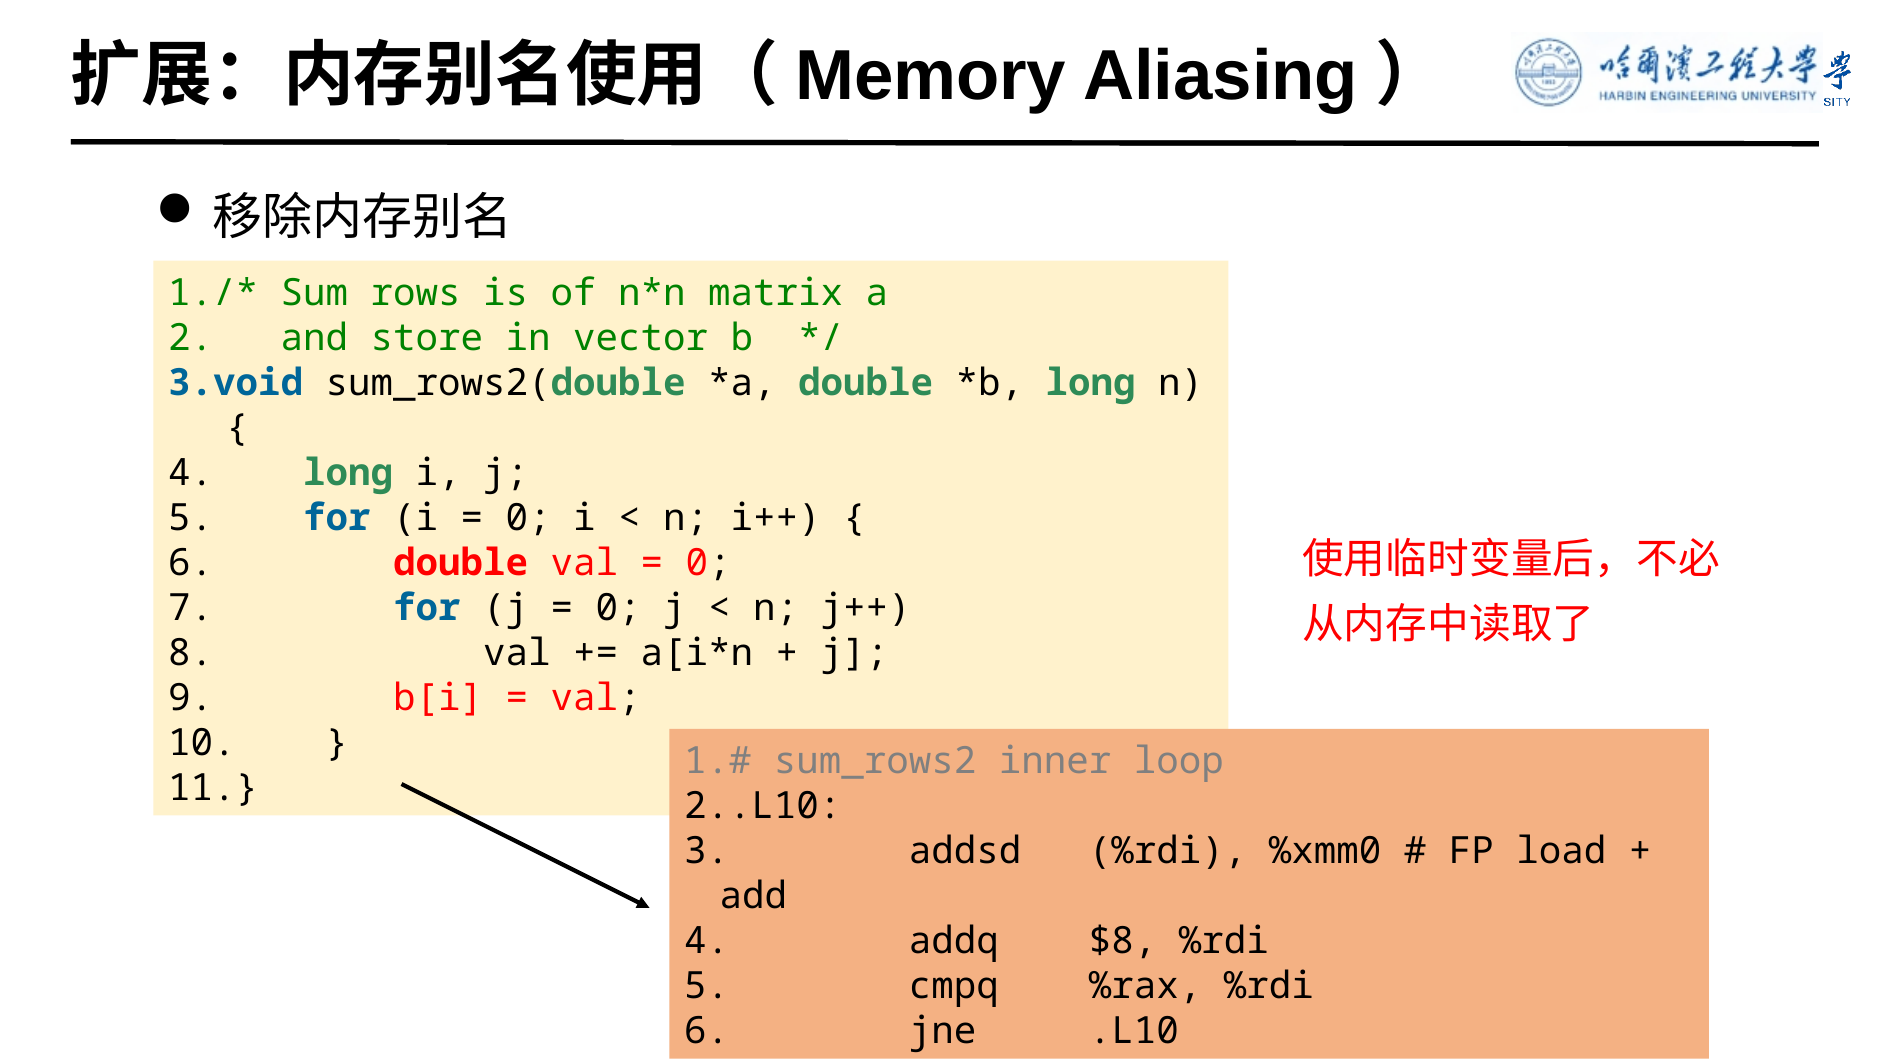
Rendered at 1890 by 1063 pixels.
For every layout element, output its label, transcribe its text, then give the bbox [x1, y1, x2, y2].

text_box /* Sum rows is of n*n matrix a and store in vector b */ void sum_rows2(double *a, double *b, long n) { long i, j; for (i = 0; i < n; i++) { double val = 0; for (j = 0; j < n; j++) val += a[i*n + j]; b[i] = val; } } [153, 260, 1229, 816]
picture [1511, 28, 1865, 128]
text_box # sum_rows2 inner loop .L10: addsd (%rdi), %xmm0 # FP load + add addq $8, %rdi cmpq %rax, %rdi jne .L10 [669, 728, 1709, 1059]
text_box 扩展：内存别名使用（Memory Aliasing） [70, 23, 1819, 118]
text_box 移除内存别名 [141, 176, 1630, 252]
text_box [401, 783, 650, 908]
text_box 使用临时变量后，不必从内存中读取了 [1287, 509, 1749, 655]
